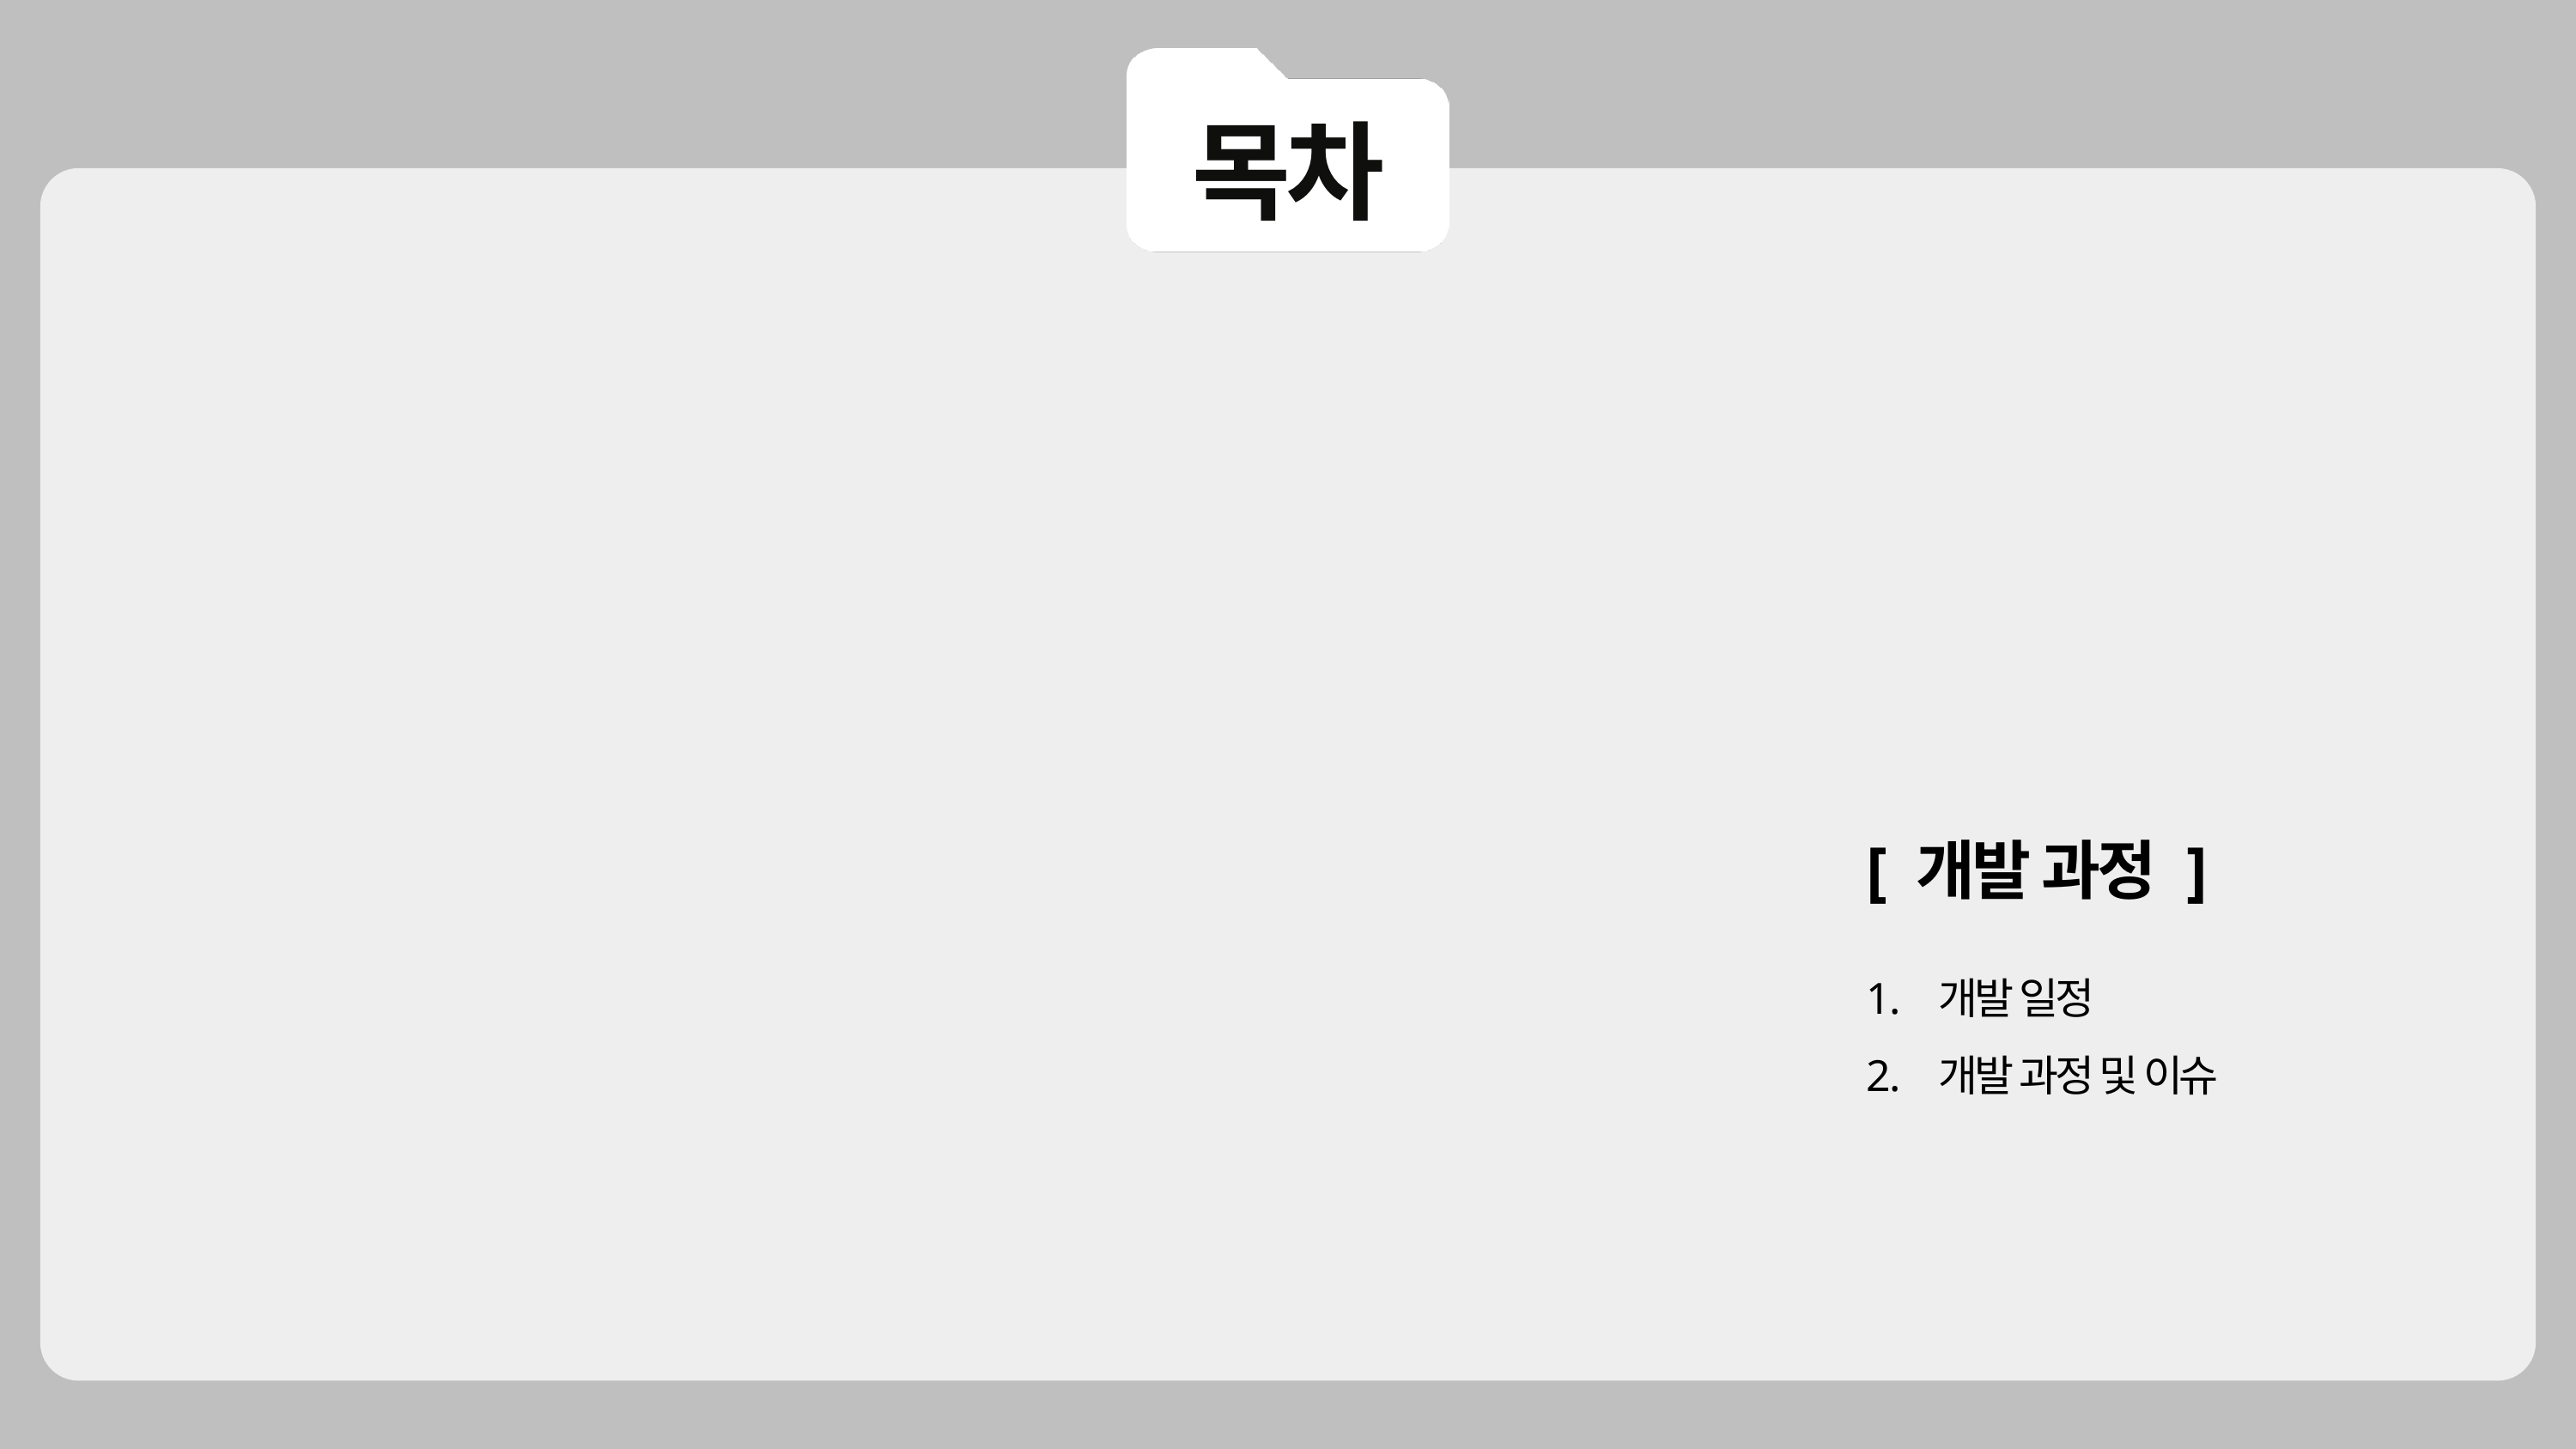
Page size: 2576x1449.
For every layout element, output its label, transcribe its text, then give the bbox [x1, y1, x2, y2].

text_box 개발 일정 개발 과정 및 이슈 [1853, 938, 2411, 1106]
text_box [38, 166, 2538, 1383]
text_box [1126, 47, 1450, 252]
text_box [ 개발 과정 ] [1853, 822, 2246, 913]
